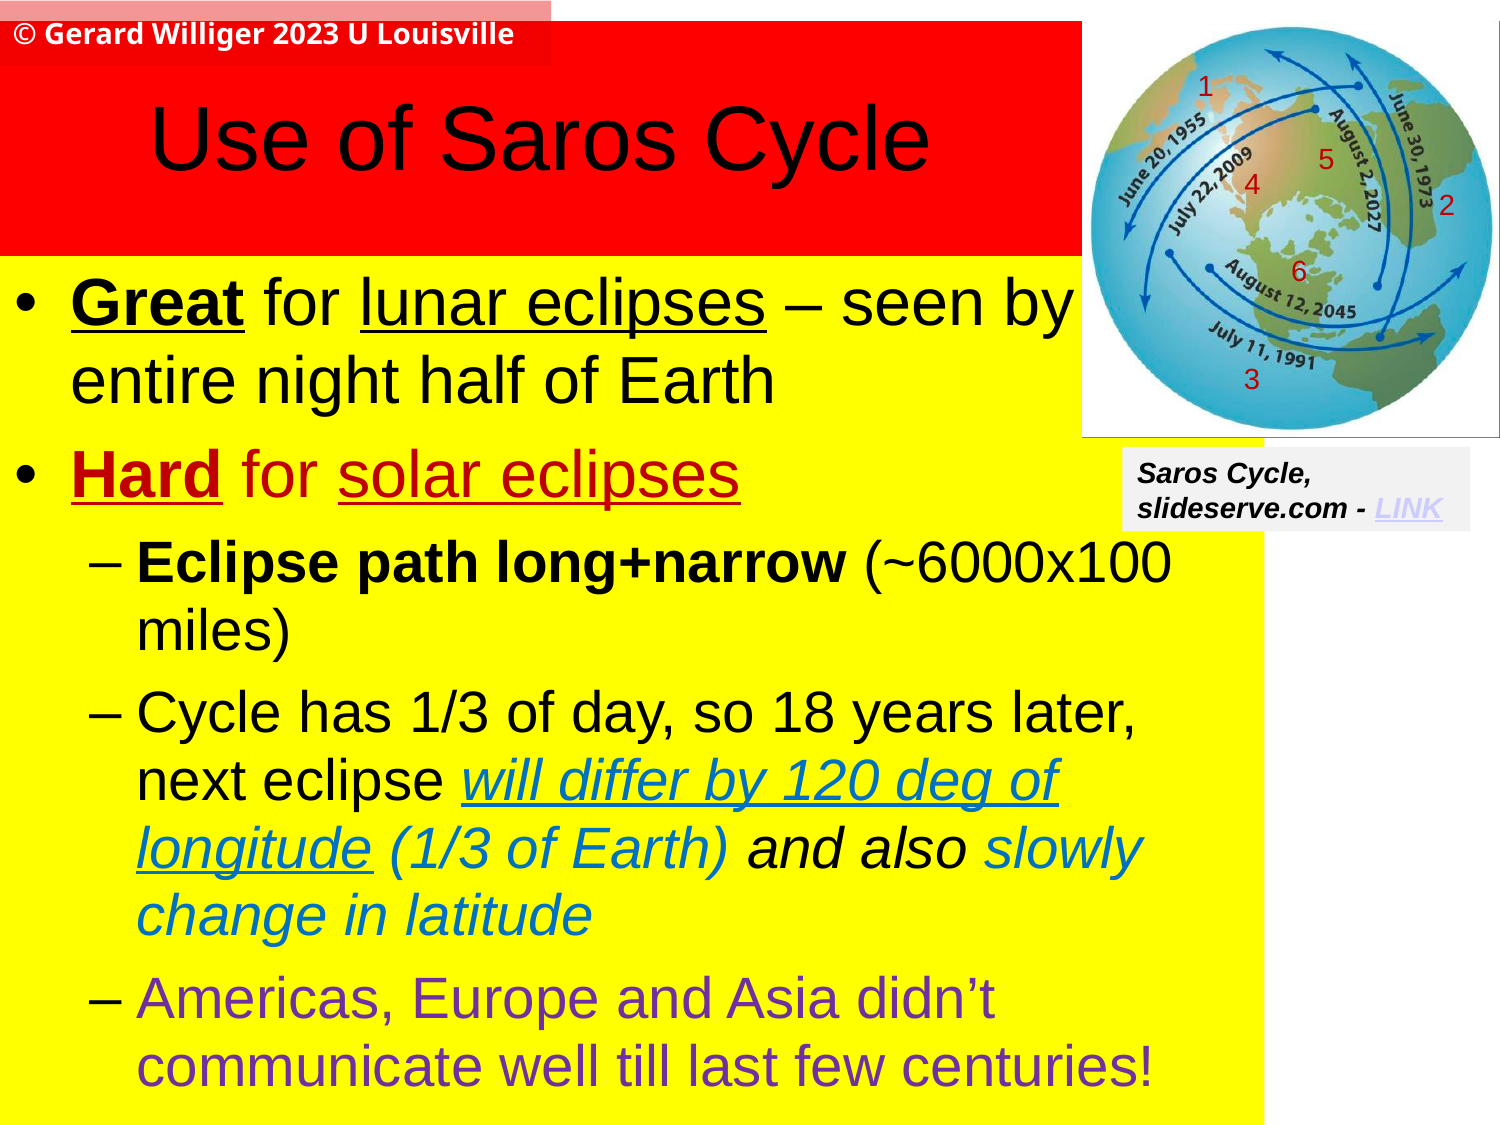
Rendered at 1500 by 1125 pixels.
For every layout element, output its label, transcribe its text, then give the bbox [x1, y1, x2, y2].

list Great for lunar eclipses – seen by entire night half of Earth Hard for solar eclipses Eclipse path long+narrow (~6000x100 miles) Cycle has 1/3 of day, so 18 years later, next eclipse will differ by 120 deg of longitude (1/3 of Earth) and also slowly change in latitude Americas, Europe and Asia didn’t communicate well till last few centuries! [0, 256, 1265, 1125]
title Use of Saros Cycle [0, 21, 1079, 256]
text_box © Gerard Williger 2023 U Louisville [0, 0, 552, 66]
picture [1081, 20, 1500, 438]
text_box Saros Cycle, slideserve.com - LINK [1122, 446, 1471, 532]
